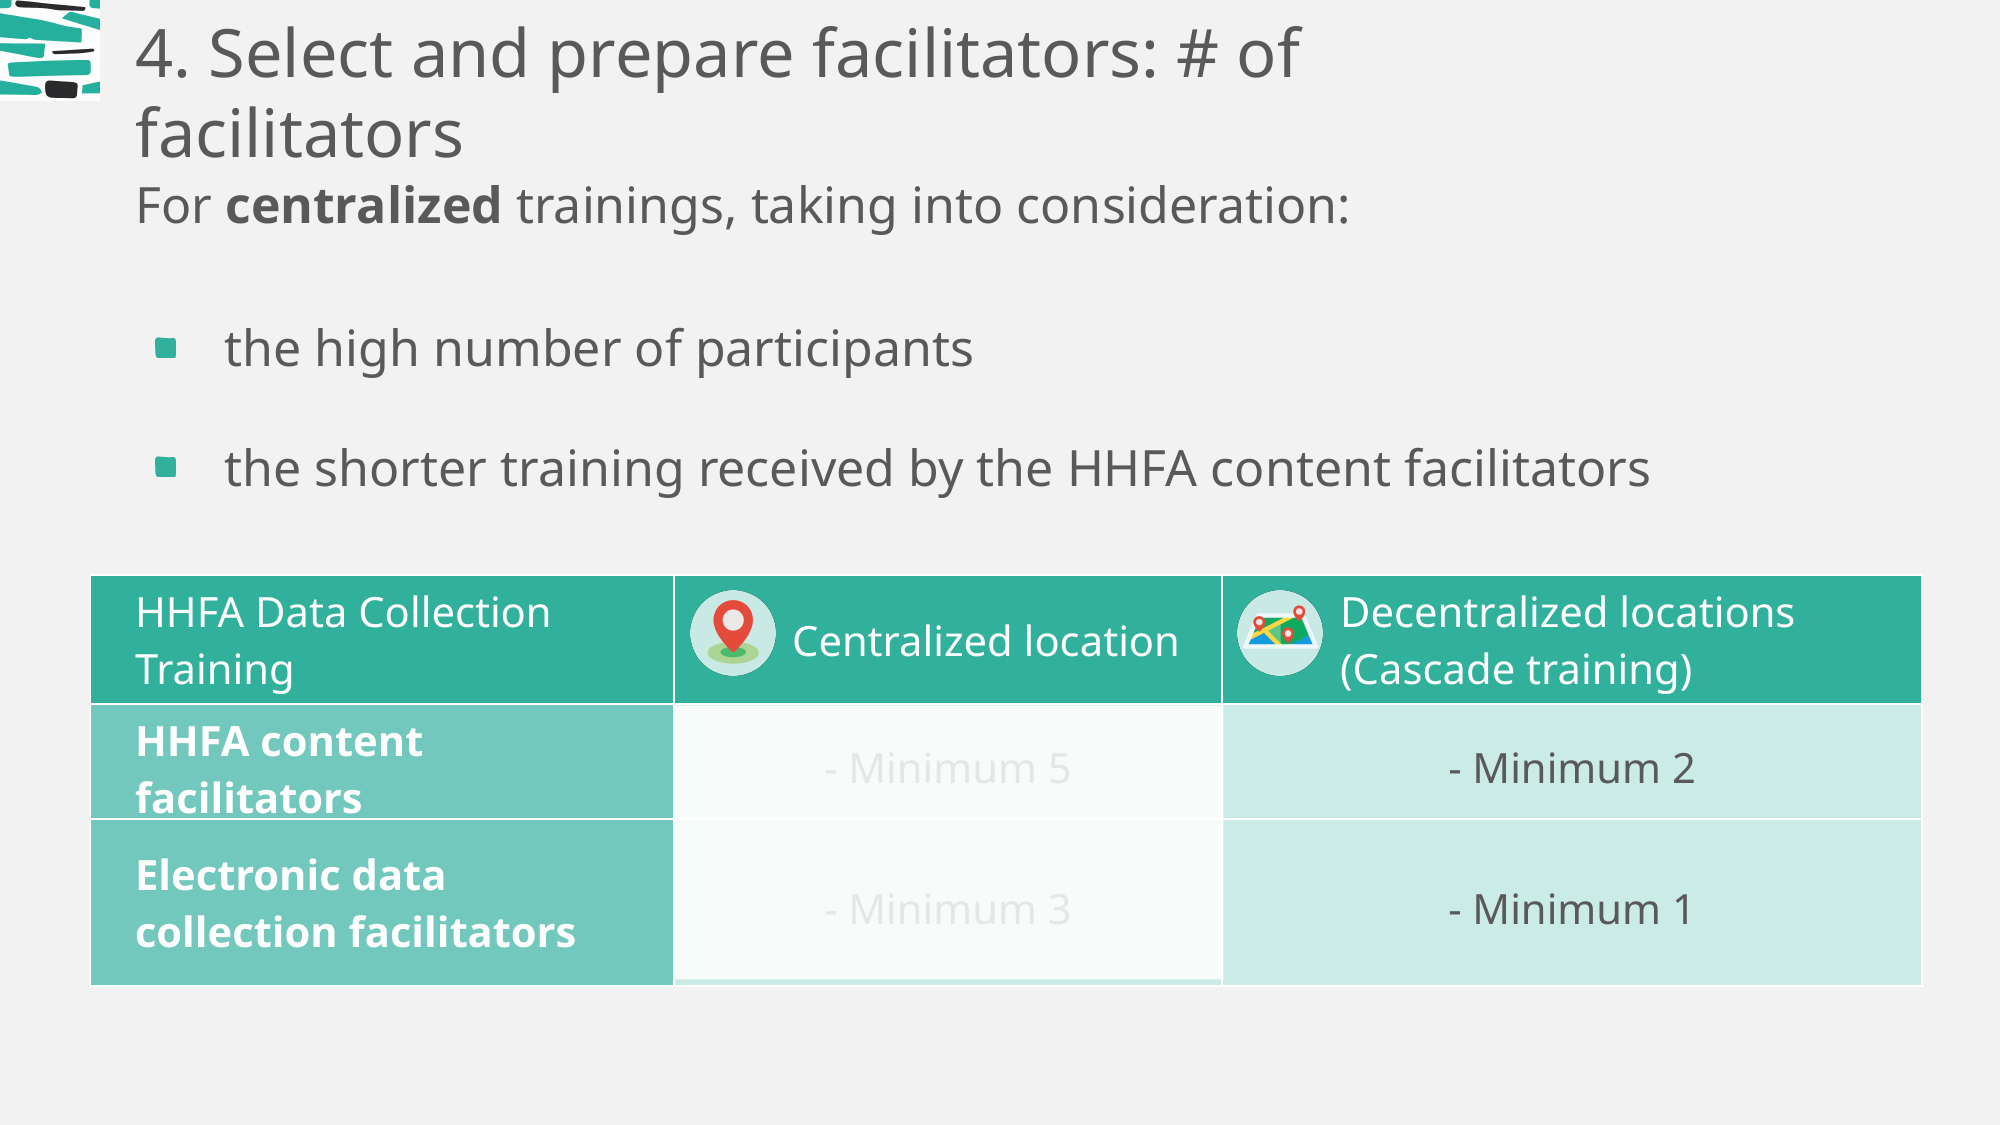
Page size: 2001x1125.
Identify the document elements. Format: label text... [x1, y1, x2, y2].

picture [155, 456, 176, 477]
table_header Centralized location [675, 576, 1221, 703]
table_cell - Minimum 3 [675, 980, 1221, 985]
text_box For centralized trainings, taking into consideration: [120, 173, 1893, 242]
table_cell - Minimum 2 [1224, 705, 1921, 818]
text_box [0, 0, 1650, 101]
table_header HHFA Data Collection Training [91, 576, 673, 703]
text_box [673, 705, 1224, 980]
picture [1237, 590, 1323, 676]
text_box the high number of participants [209, 309, 1844, 385]
text_box the shorter training received by the HHFA content facilitators [209, 428, 1844, 504]
picture [690, 590, 776, 676]
table_cell - Minimum 1 [1223, 820, 1921, 985]
picture [155, 337, 176, 358]
table_cell Electronic data collection facilitators [91, 820, 673, 985]
table_cell HHFA content facilitators [91, 705, 673, 818]
table_header Decentralized locations (Cascade training) [1223, 576, 1921, 703]
